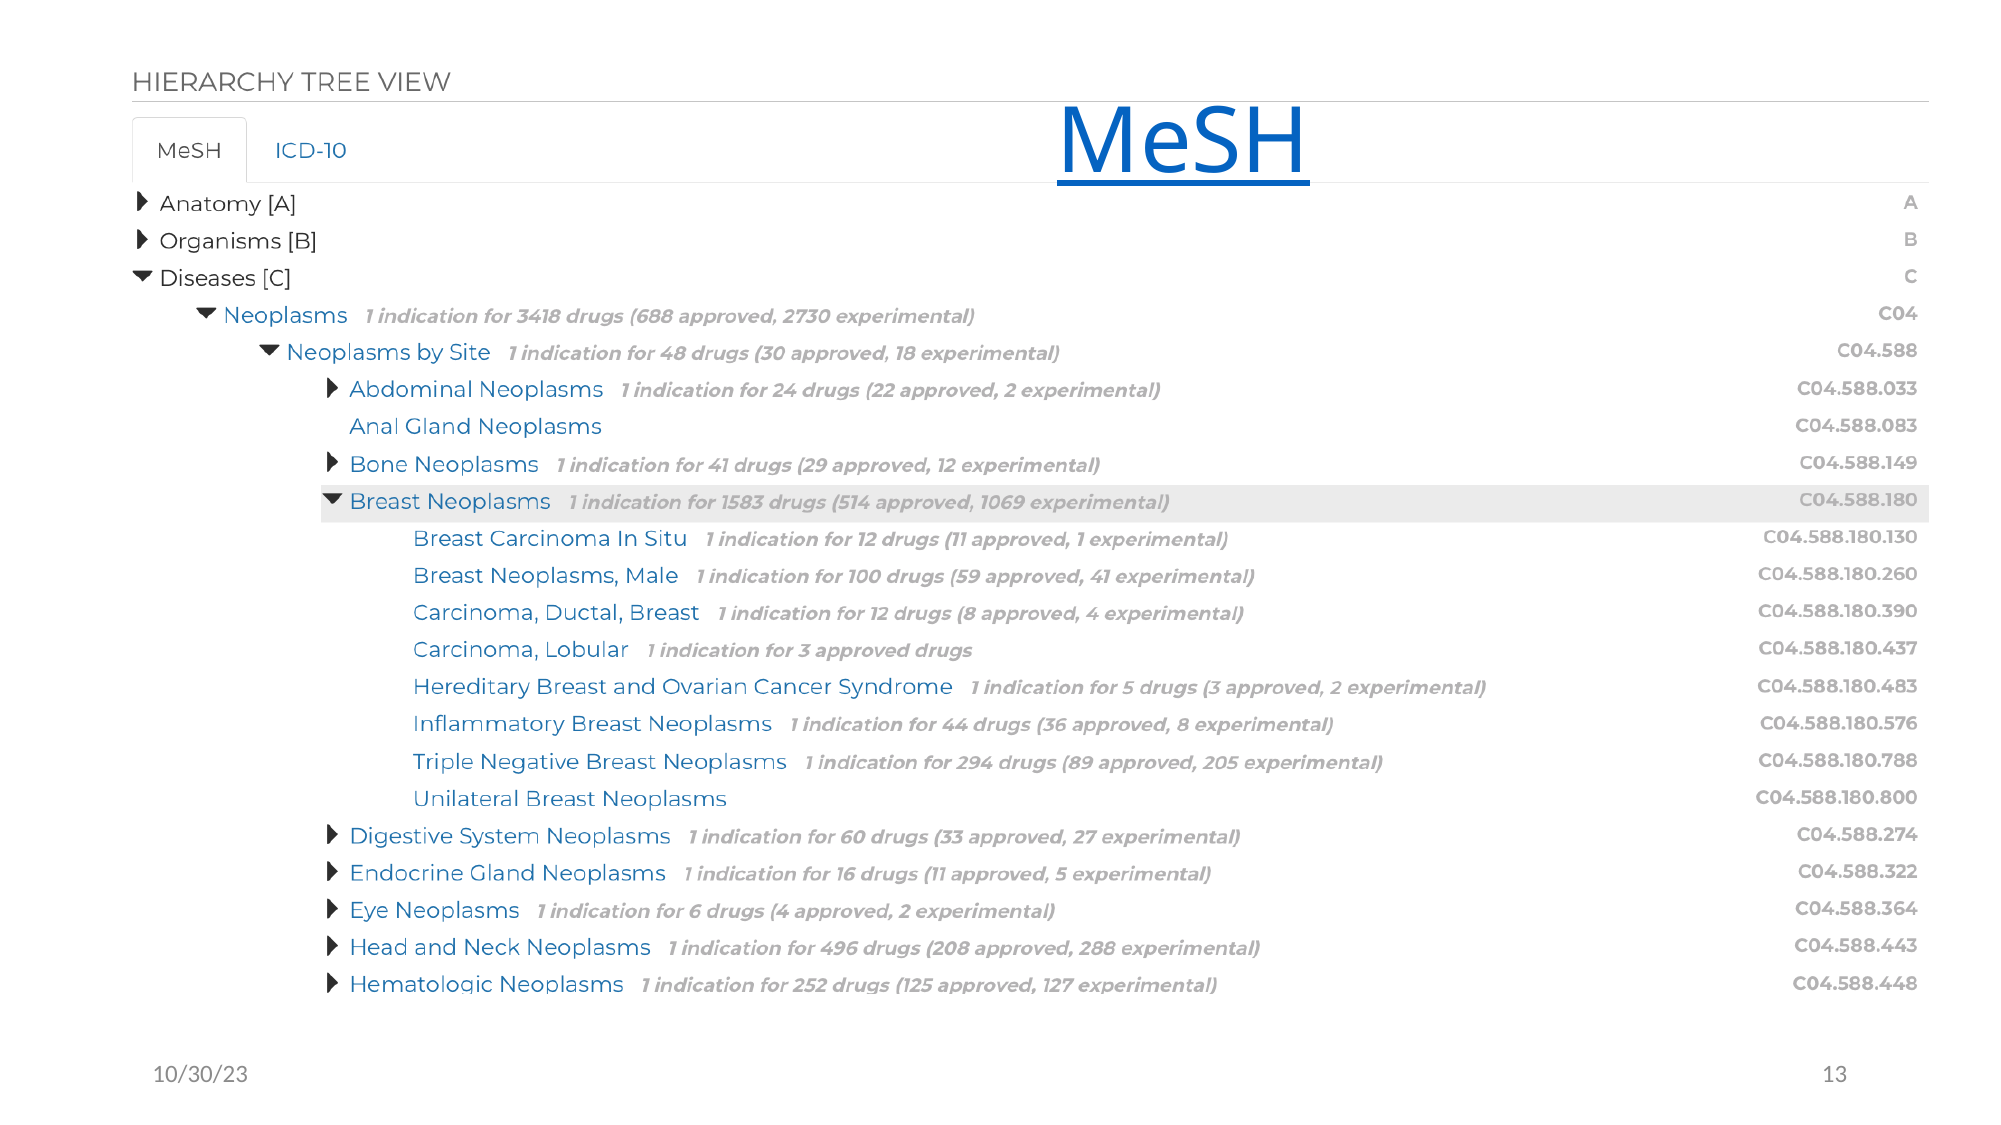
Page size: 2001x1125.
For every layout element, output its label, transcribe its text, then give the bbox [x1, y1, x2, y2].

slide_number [137, 1042, 588, 1103]
slide_number 13 [1412, 1042, 1863, 1103]
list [66, 22, 1981, 994]
